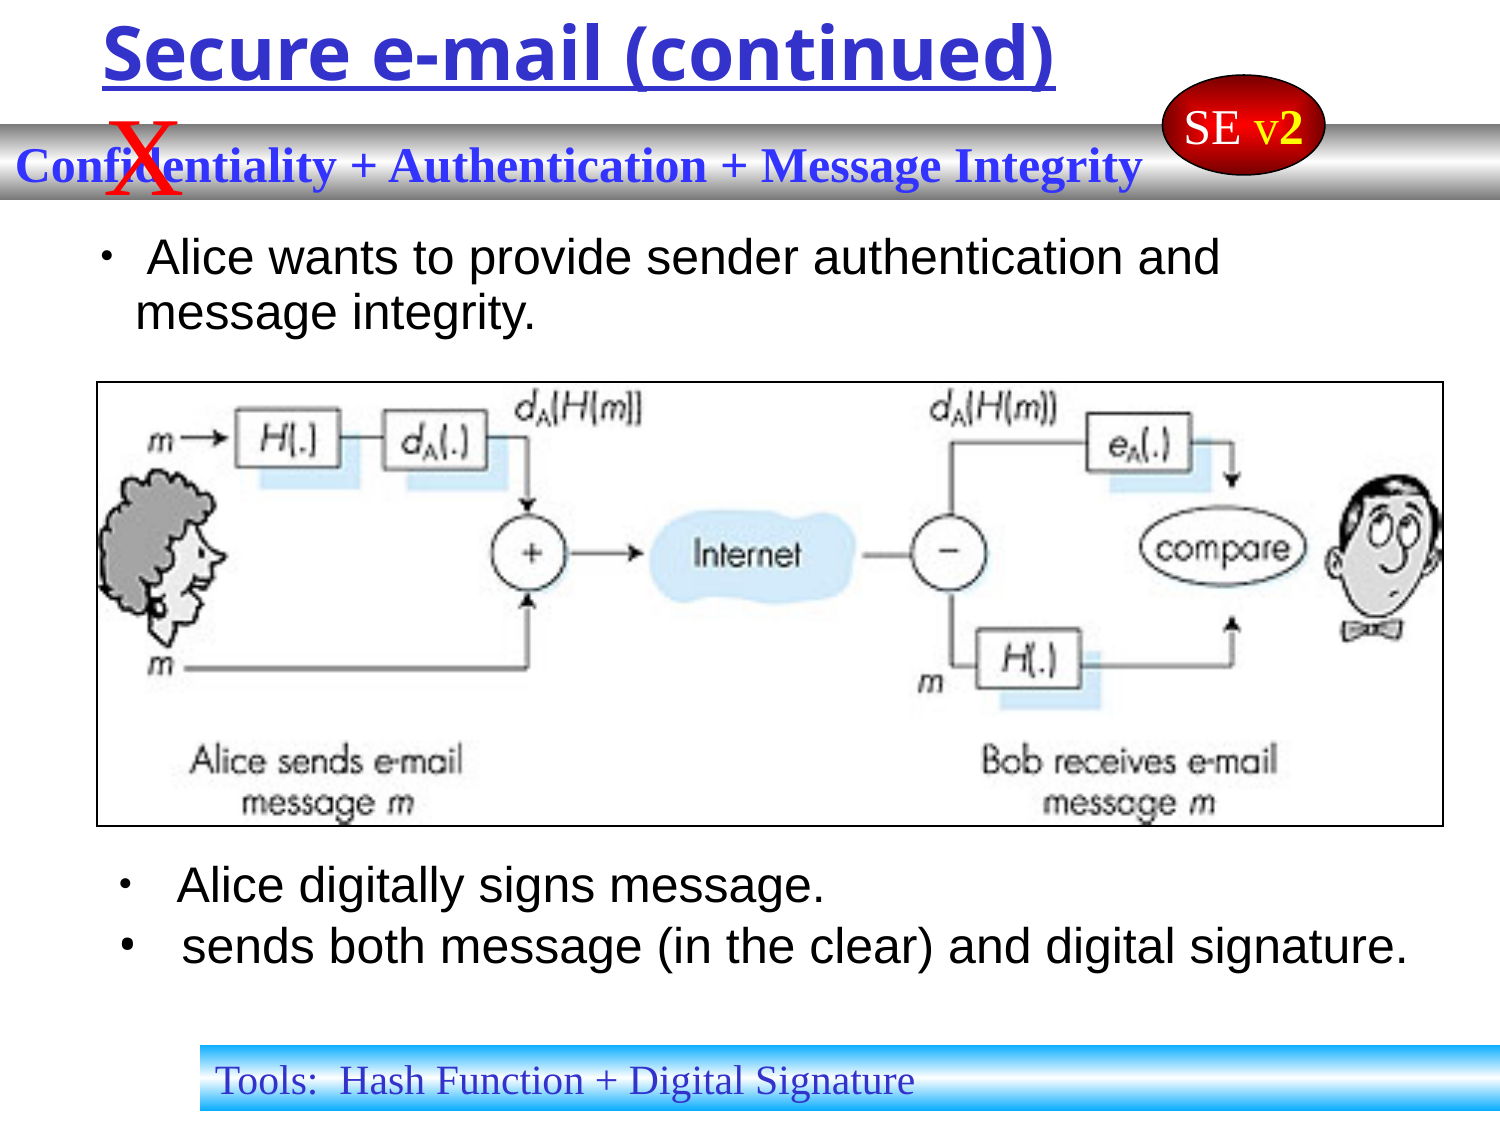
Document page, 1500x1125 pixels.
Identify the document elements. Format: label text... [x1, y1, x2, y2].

text_box X [62, 99, 225, 200]
title Secure e-mail (continued) [87, 0, 1363, 100]
text_box Confidentiality + Authentication + Message Integrity [0, 124, 127, 200]
text_box Tools: Hash Function + Digital Signature [200, 1045, 1500, 1111]
picture [98, 382, 1443, 825]
text_box SE v2 [1162, 75, 1325, 175]
text_box Alice wants to provide sender authentication and message integrity. [84, 222, 1306, 349]
text_box Confidentiality + Authentication + Message Integrity [160, 124, 1500, 200]
text_box Alice digitally signs message. sends both message (in the clear) and digital signature. [103, 850, 1425, 981]
